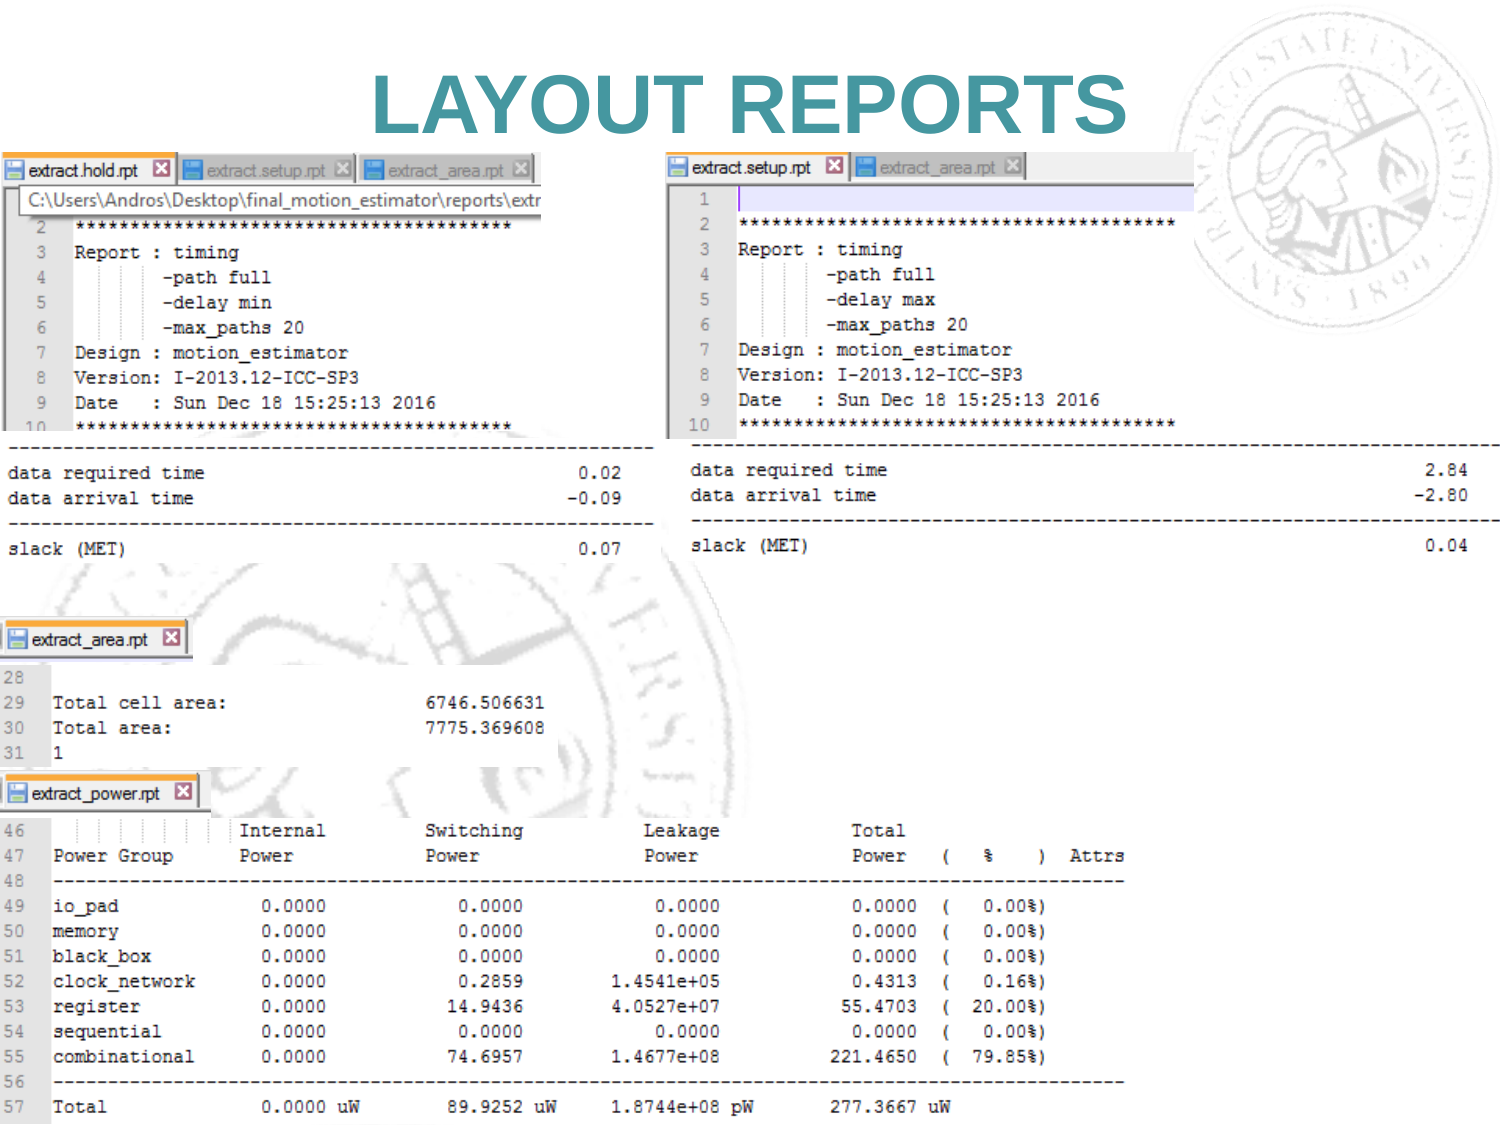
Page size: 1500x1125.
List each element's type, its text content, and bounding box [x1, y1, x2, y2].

title LAYOUT REPORTS [74, 37, 1426, 163]
picture [0, 152, 1500, 1125]
